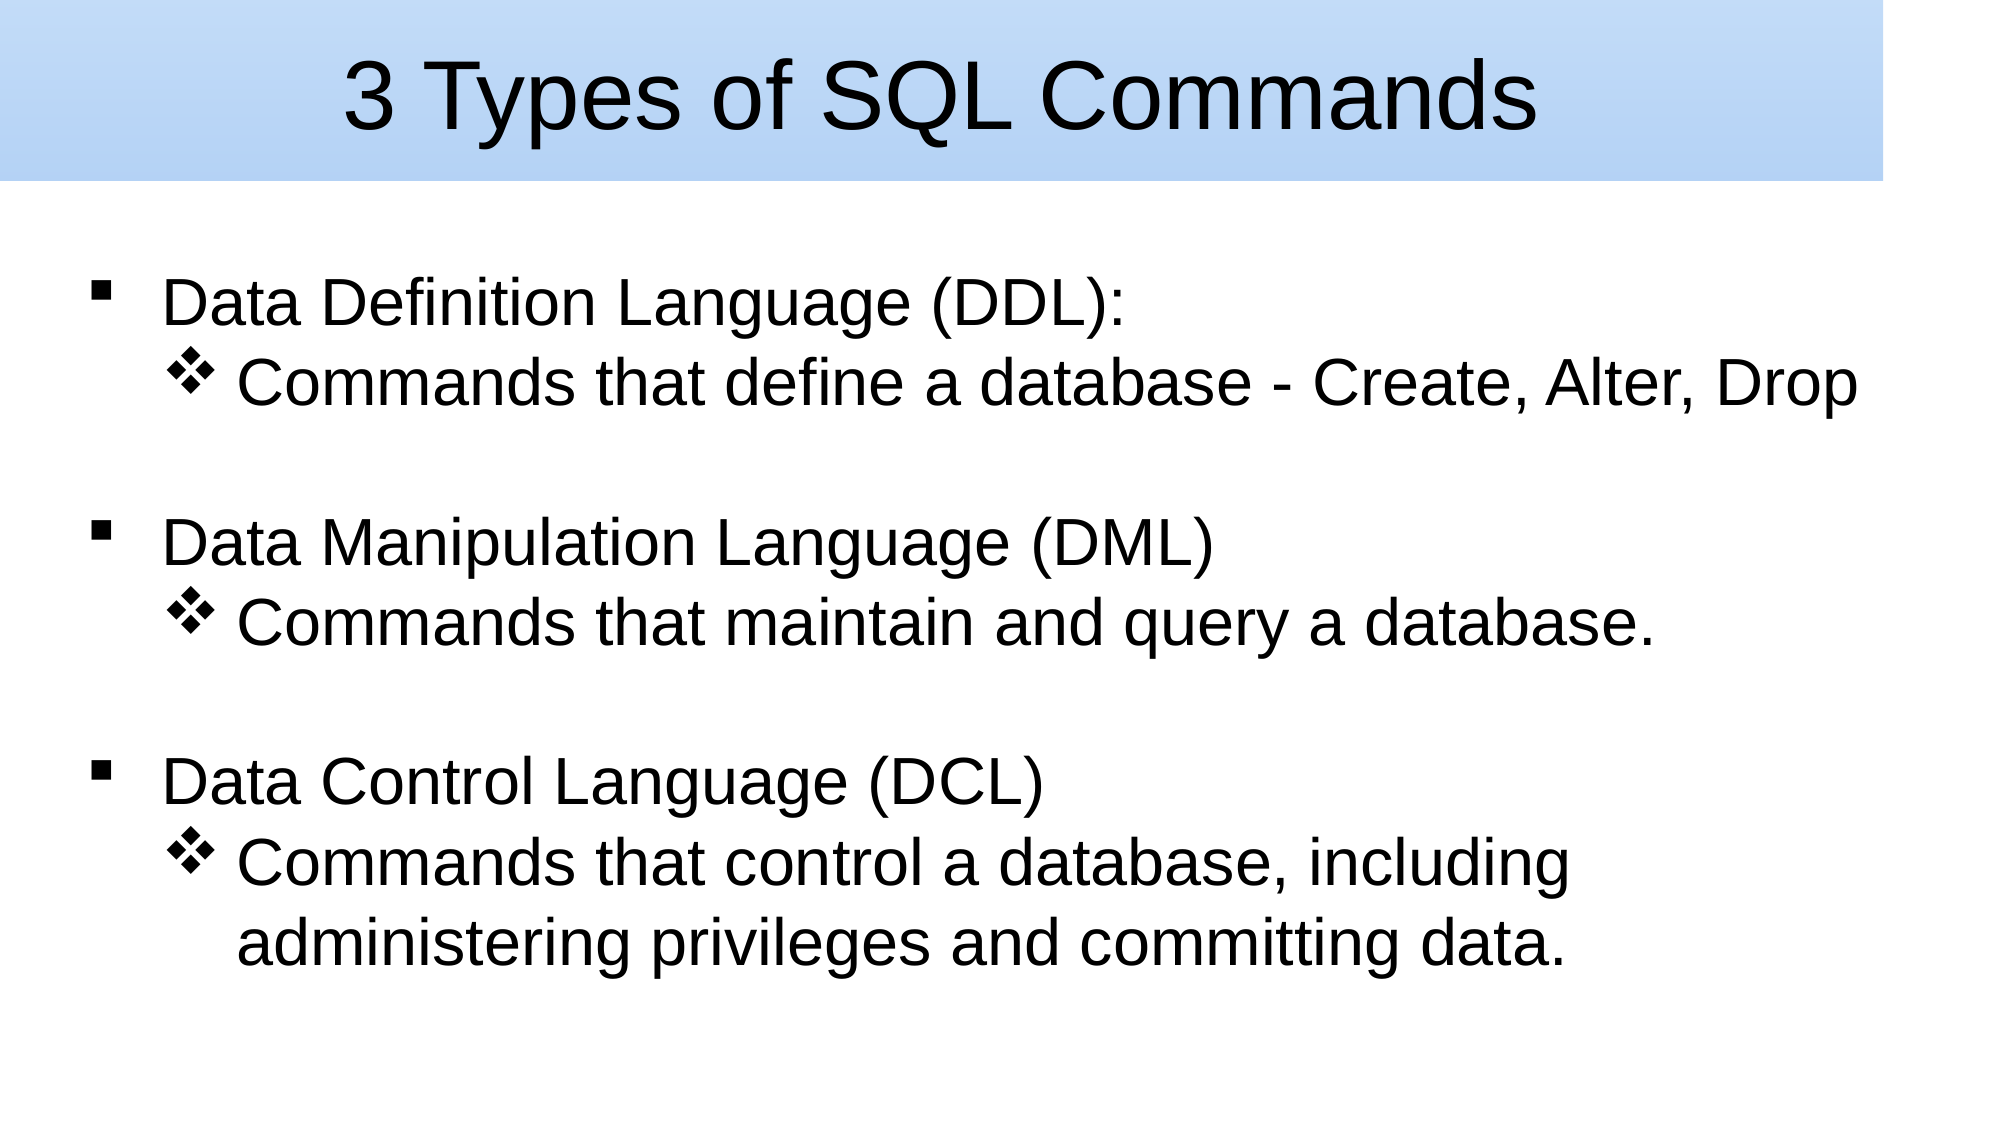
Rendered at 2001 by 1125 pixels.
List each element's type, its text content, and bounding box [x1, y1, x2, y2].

text_box Data Definition Language (DDL): Commands that define a database - Create, Alter, Drop Data Manipulation Language (DML) Commands that maintain and query a database. Data Control Language (DCL) Commands that control a database, including administering privileges and committing data. [71, 251, 1954, 1066]
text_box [58, 33, 1943, 1007]
